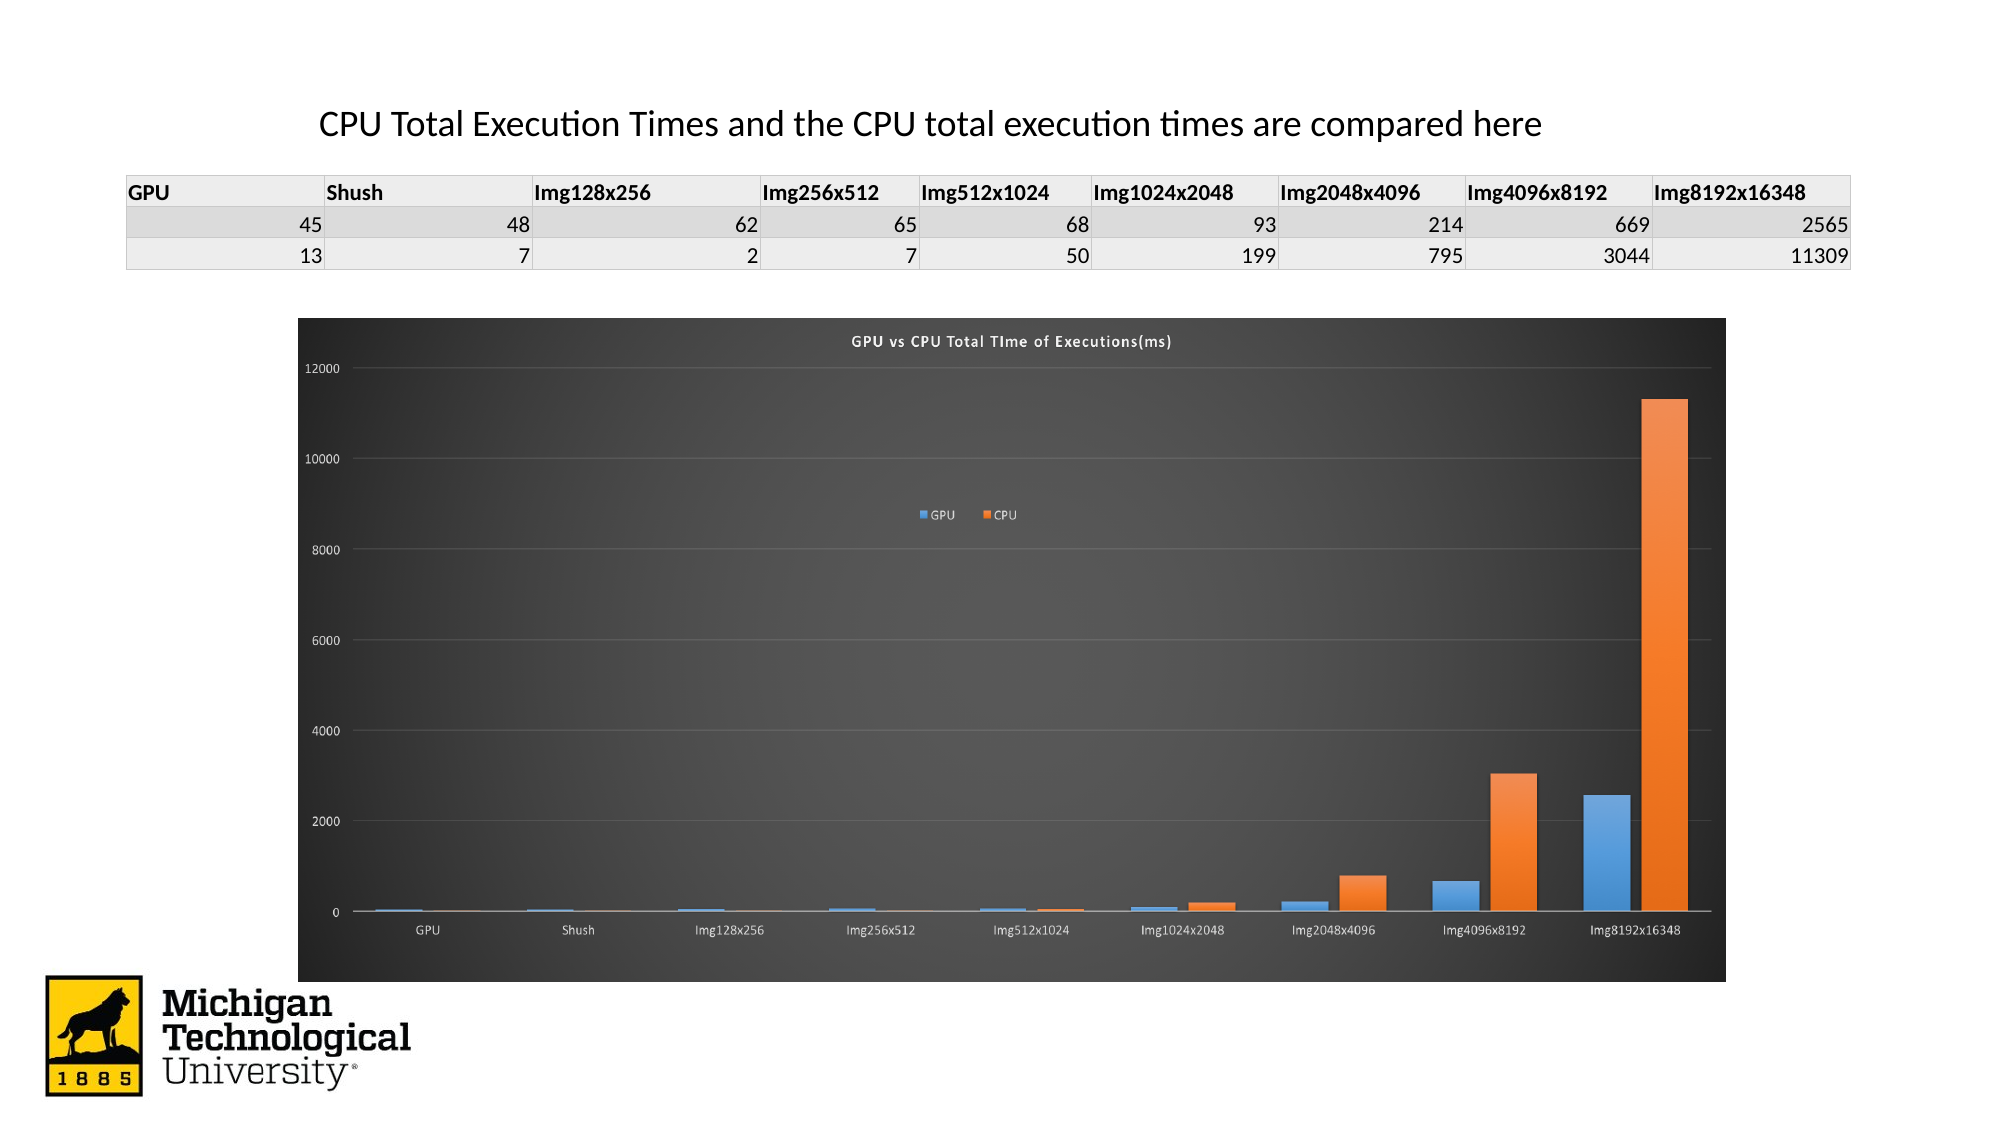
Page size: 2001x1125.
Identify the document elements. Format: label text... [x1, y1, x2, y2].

table_header Img2048x4096 [1279, 176, 1465, 206]
table_cell 199 [1092, 238, 1278, 269]
table_cell 3044 [1466, 238, 1652, 269]
table_cell 669 [1466, 207, 1652, 237]
text_box CPU Total Execution Times and the CPU total execution times are compared here [304, 91, 1559, 152]
table_header Img256x512 [761, 176, 919, 206]
table_cell 93 [1092, 207, 1278, 237]
table_cell 214 [1279, 207, 1465, 237]
table_cell 50 [920, 238, 1091, 269]
table_cell 48 [325, 207, 532, 237]
table_cell 7 [325, 238, 532, 269]
table_cell 11309 [1653, 238, 1850, 269]
table_cell 7 [761, 238, 919, 269]
table_header Img512x1024 [920, 176, 1091, 206]
table_header Img4096x8192 [1466, 176, 1652, 206]
table_cell 45 [127, 207, 324, 237]
table_cell 65 [761, 207, 919, 237]
table_header Img128x256 [533, 176, 760, 206]
table_cell 13 [127, 238, 324, 269]
table_cell 68 [920, 207, 1091, 237]
table_header Img8192x16348 [1653, 176, 1850, 206]
table_header GPU [127, 176, 324, 206]
table_header Img1024x2048 [1092, 176, 1278, 206]
table_cell 2565 [1653, 207, 1850, 237]
table_cell 62 [533, 207, 760, 237]
picture [0, 318, 1726, 1125]
table_cell 2 [533, 238, 760, 269]
table_header Shush [325, 176, 532, 206]
table_cell 795 [1279, 238, 1465, 269]
